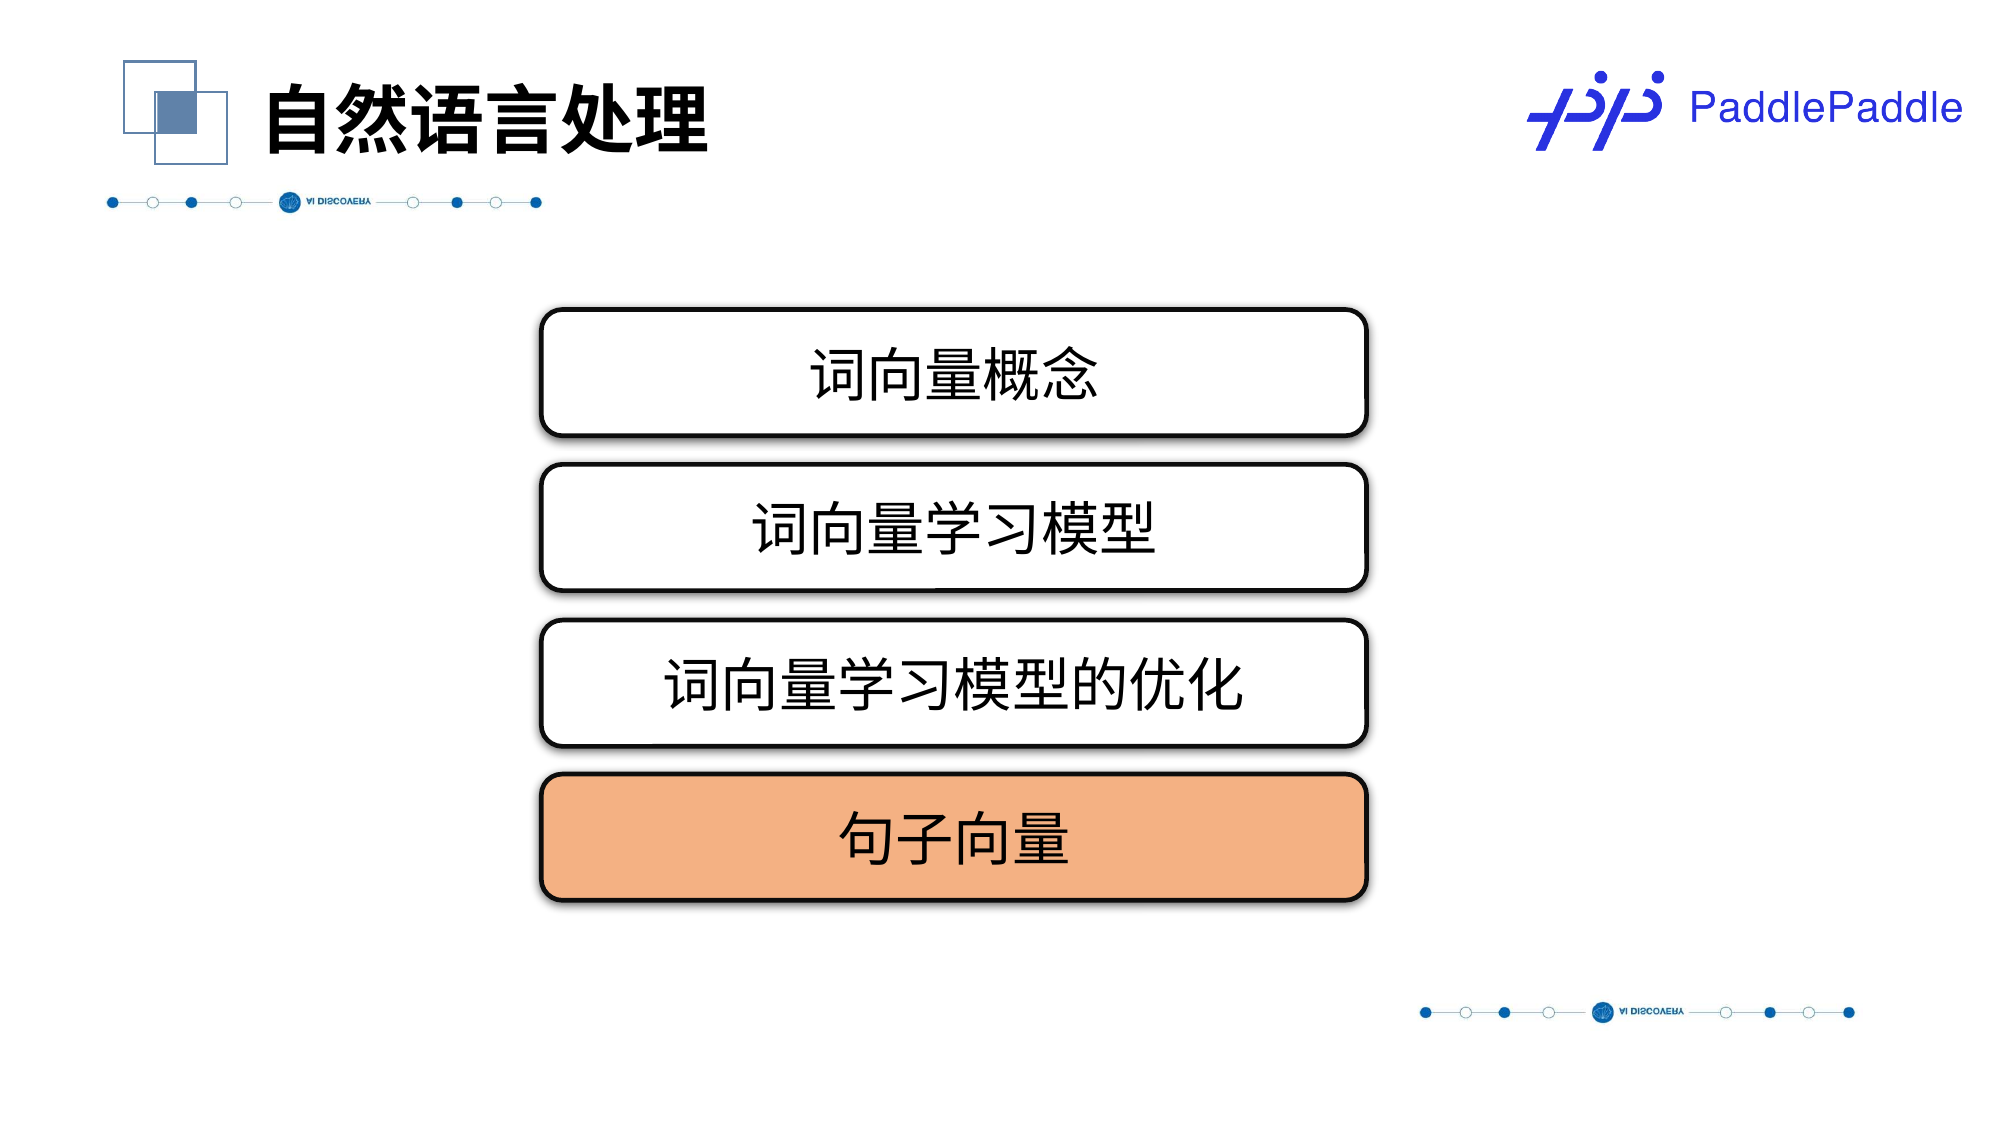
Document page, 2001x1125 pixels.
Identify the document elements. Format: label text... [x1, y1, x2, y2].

picture [1485, 42, 2000, 183]
picture [1408, 990, 1863, 1039]
text_box 词向量学习模型 [541, 464, 1367, 591]
text_box 自然语言处理 [244, 65, 1031, 171]
picture [95, 180, 550, 229]
text_box 词向量学习模型的优化 [541, 620, 1367, 747]
text_box 词向量概念 [541, 309, 1367, 436]
text_box 句子向量 [541, 774, 1367, 901]
